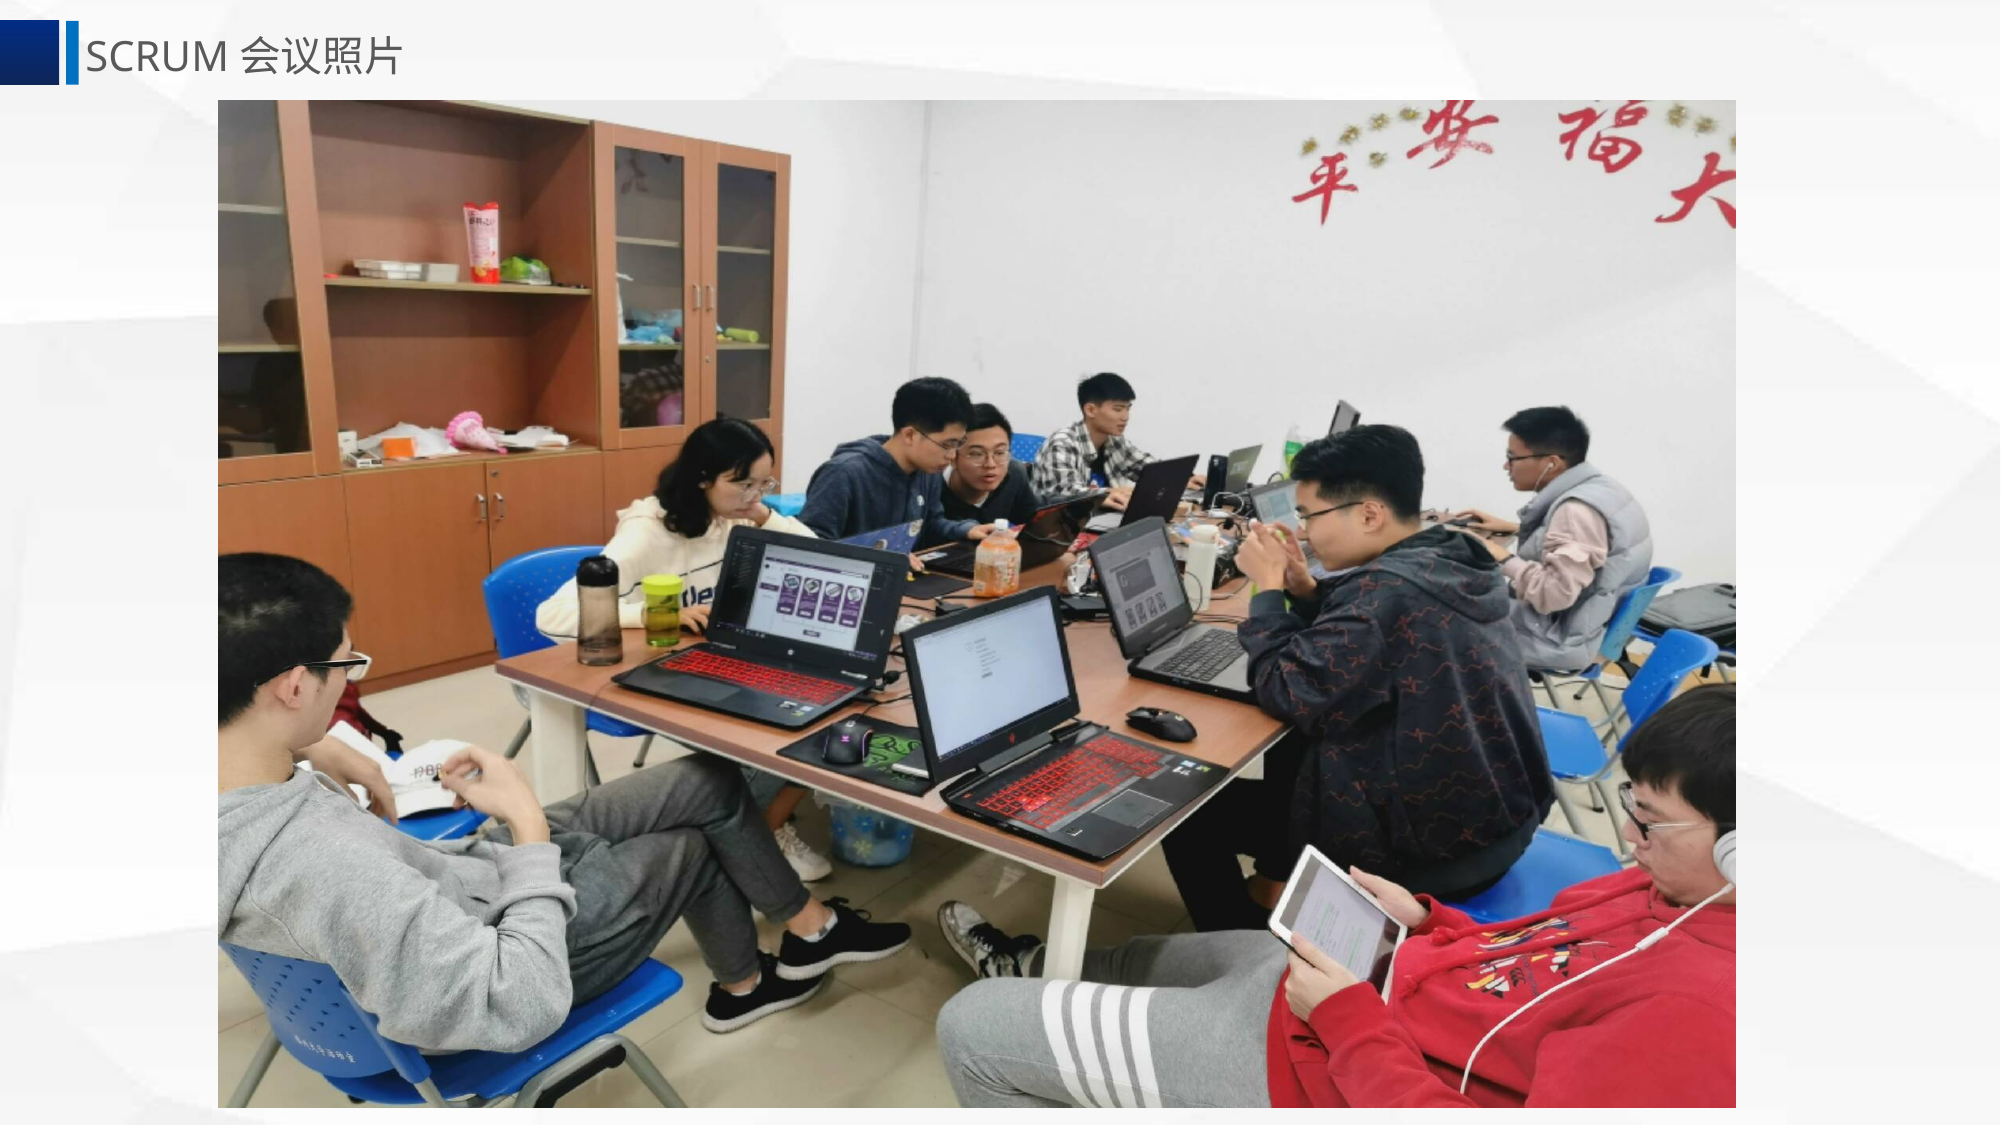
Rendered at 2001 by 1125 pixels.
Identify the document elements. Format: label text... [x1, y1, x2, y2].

text_box [0, 20, 60, 85]
text_box SCRUM会议照片 [70, 9, 560, 101]
picture [0, 0, 2001, 1125]
text_box [66, 20, 70, 85]
